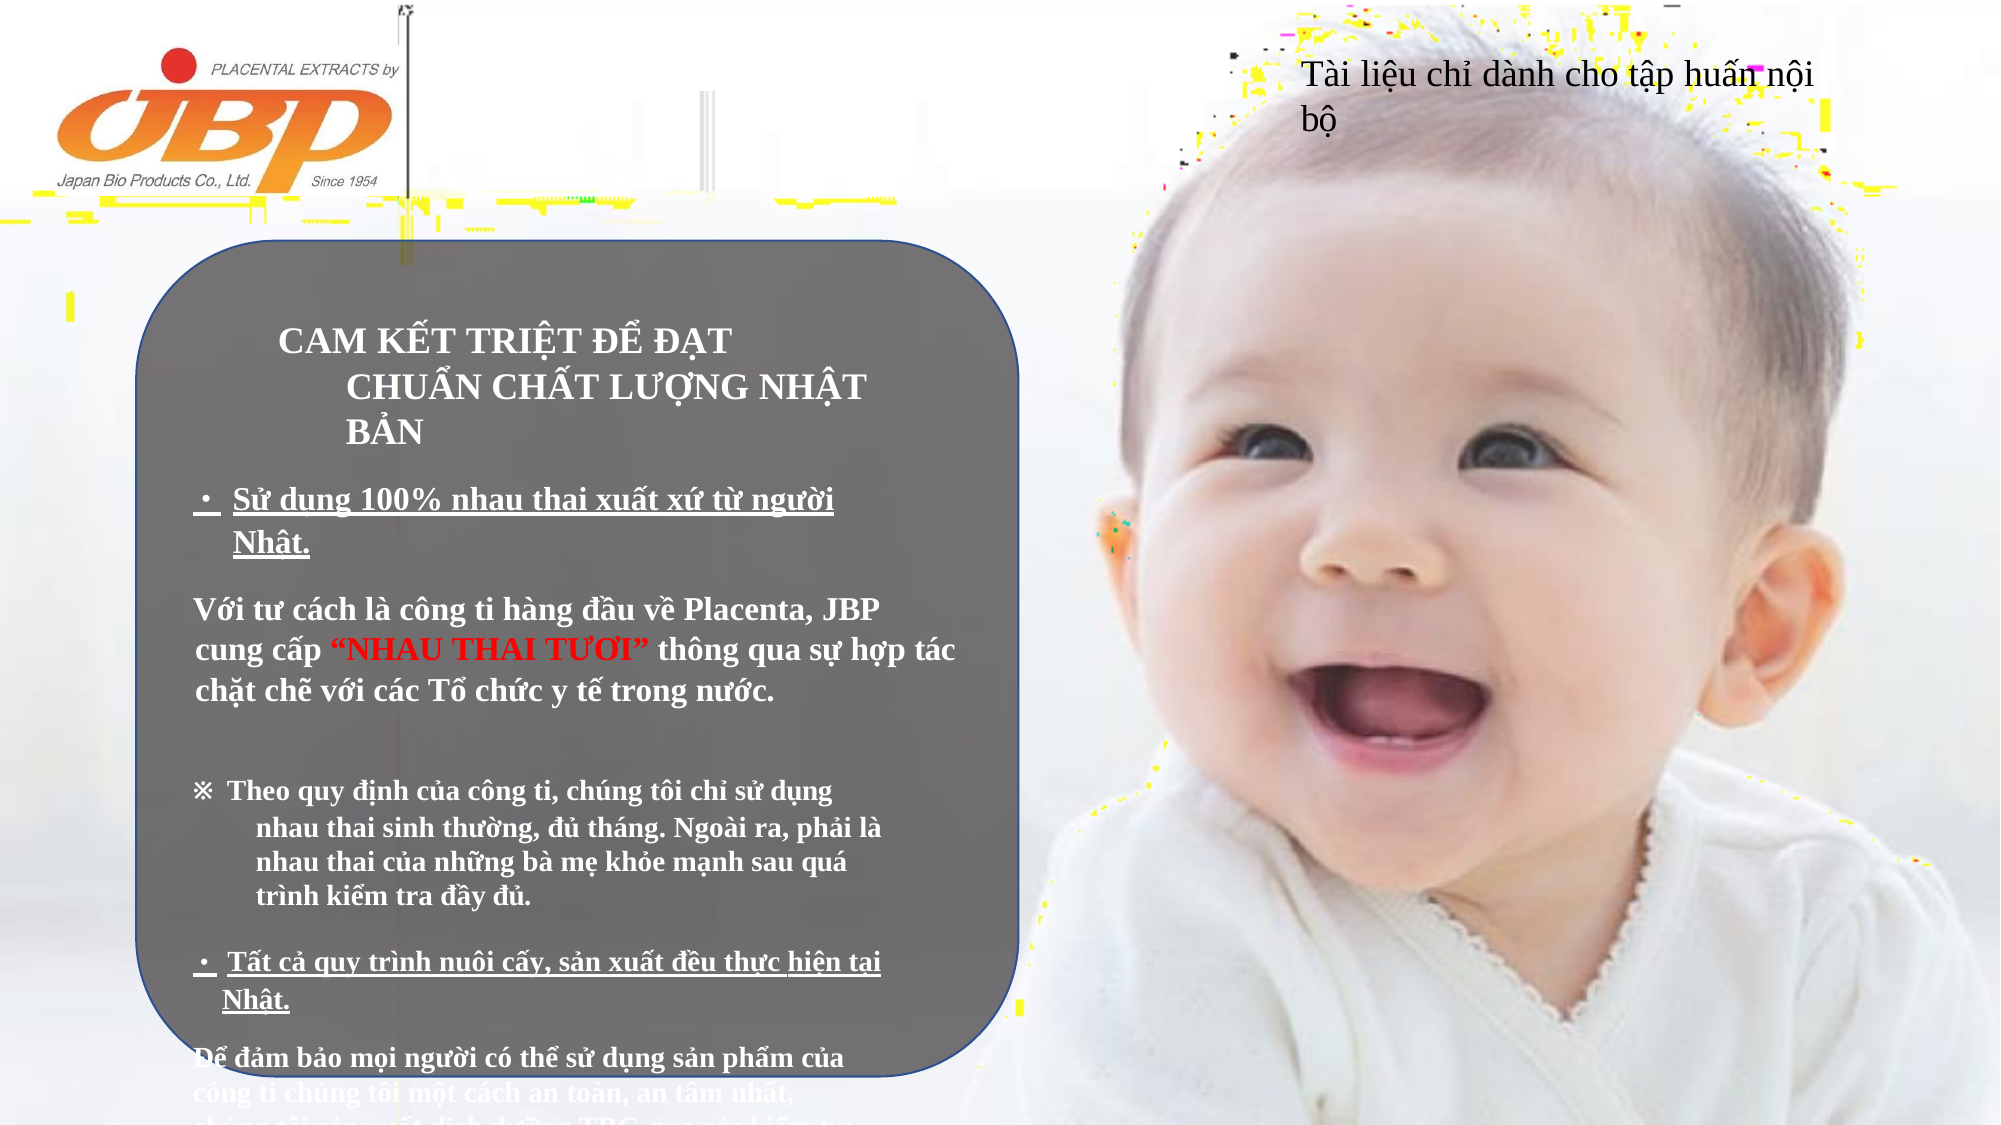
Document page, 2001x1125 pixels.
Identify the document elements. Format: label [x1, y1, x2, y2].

text_box [0, 0, 2000, 1125]
